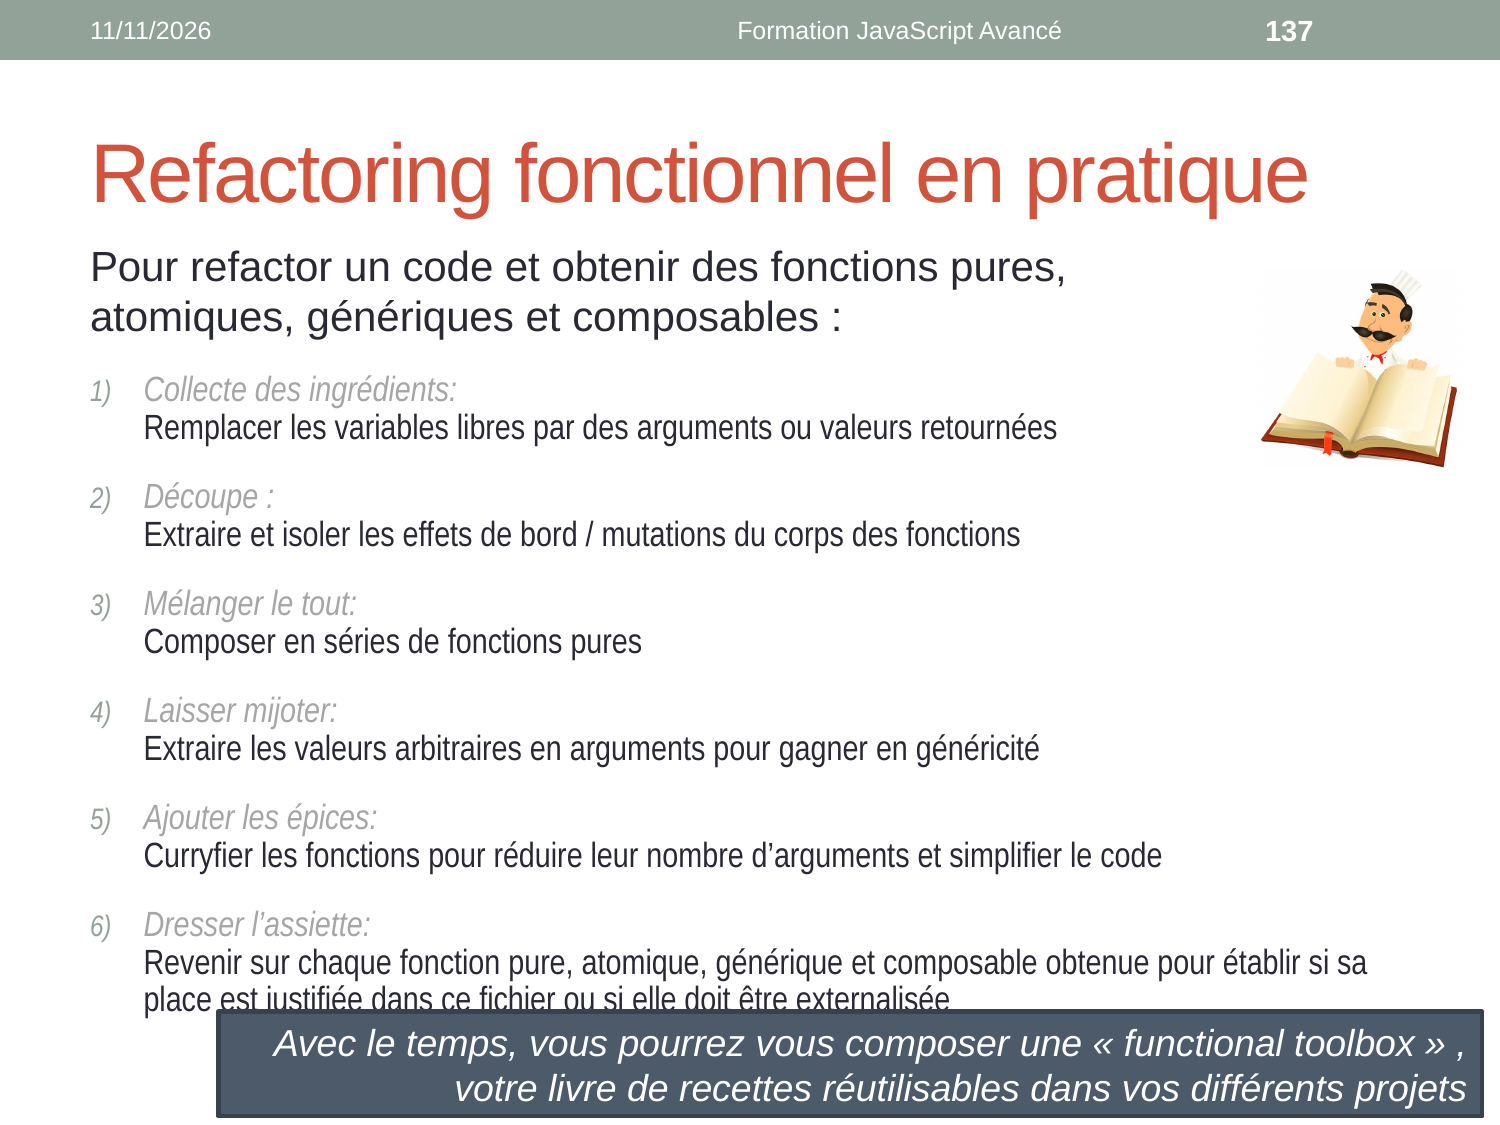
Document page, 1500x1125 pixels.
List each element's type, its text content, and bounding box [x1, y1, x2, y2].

slide_number 137 [1250, 3, 1425, 57]
text_box Avec le temps, vous pourrez vous composer une « functional toolbox » , votre livre de recettes réutilisables dans vos différents projets [216, 1009, 1484, 1118]
title Refactoring fonctionnel en pratique [75, 87, 1425, 231]
list Pour refactor un code et obtenir des fonctions pures, atomiques, génériques et composables : Collecte des ingrédients: Remplacer les variables libres par des arguments ou valeurs retournées Découpe : Extraire et isoler les effets de bord / mutations du corps des fonctions Mélanger le tout: Composer en séries de fonctions pures Laisser mijoter: Extraire les valeurs arbitraires en arguments pour gagner en généricité Ajouter les épices: Curryfier les fonctions pour réduire leur nombre d’arguments et simplifier le code Dresser l’assiette: Revenir sur chaque fonction pure, atomique, générique et composable obtenue pour établir si sa place est justifiée dans ce fichier ou si elle doit être externalisée [75, 231, 1425, 1032]
picture [1257, 266, 1463, 470]
footer Formation JavaScript Avancé [562, 3, 1238, 57]
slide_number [75, 3, 550, 57]
